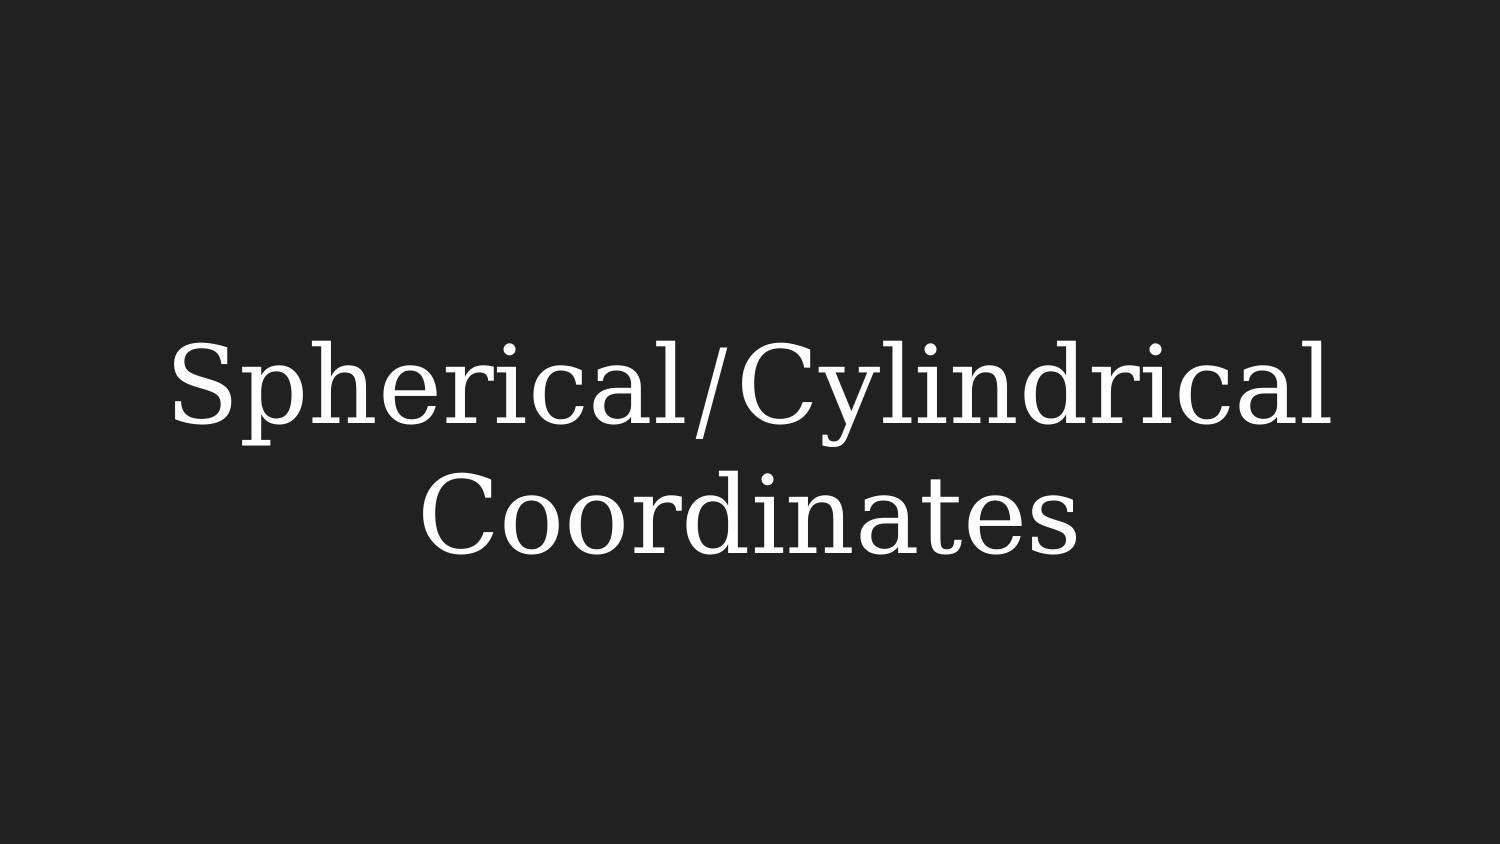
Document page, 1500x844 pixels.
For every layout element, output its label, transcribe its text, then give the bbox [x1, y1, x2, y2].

title Spherical/Cylindrical Coordinates [51, 253, 1449, 591]
